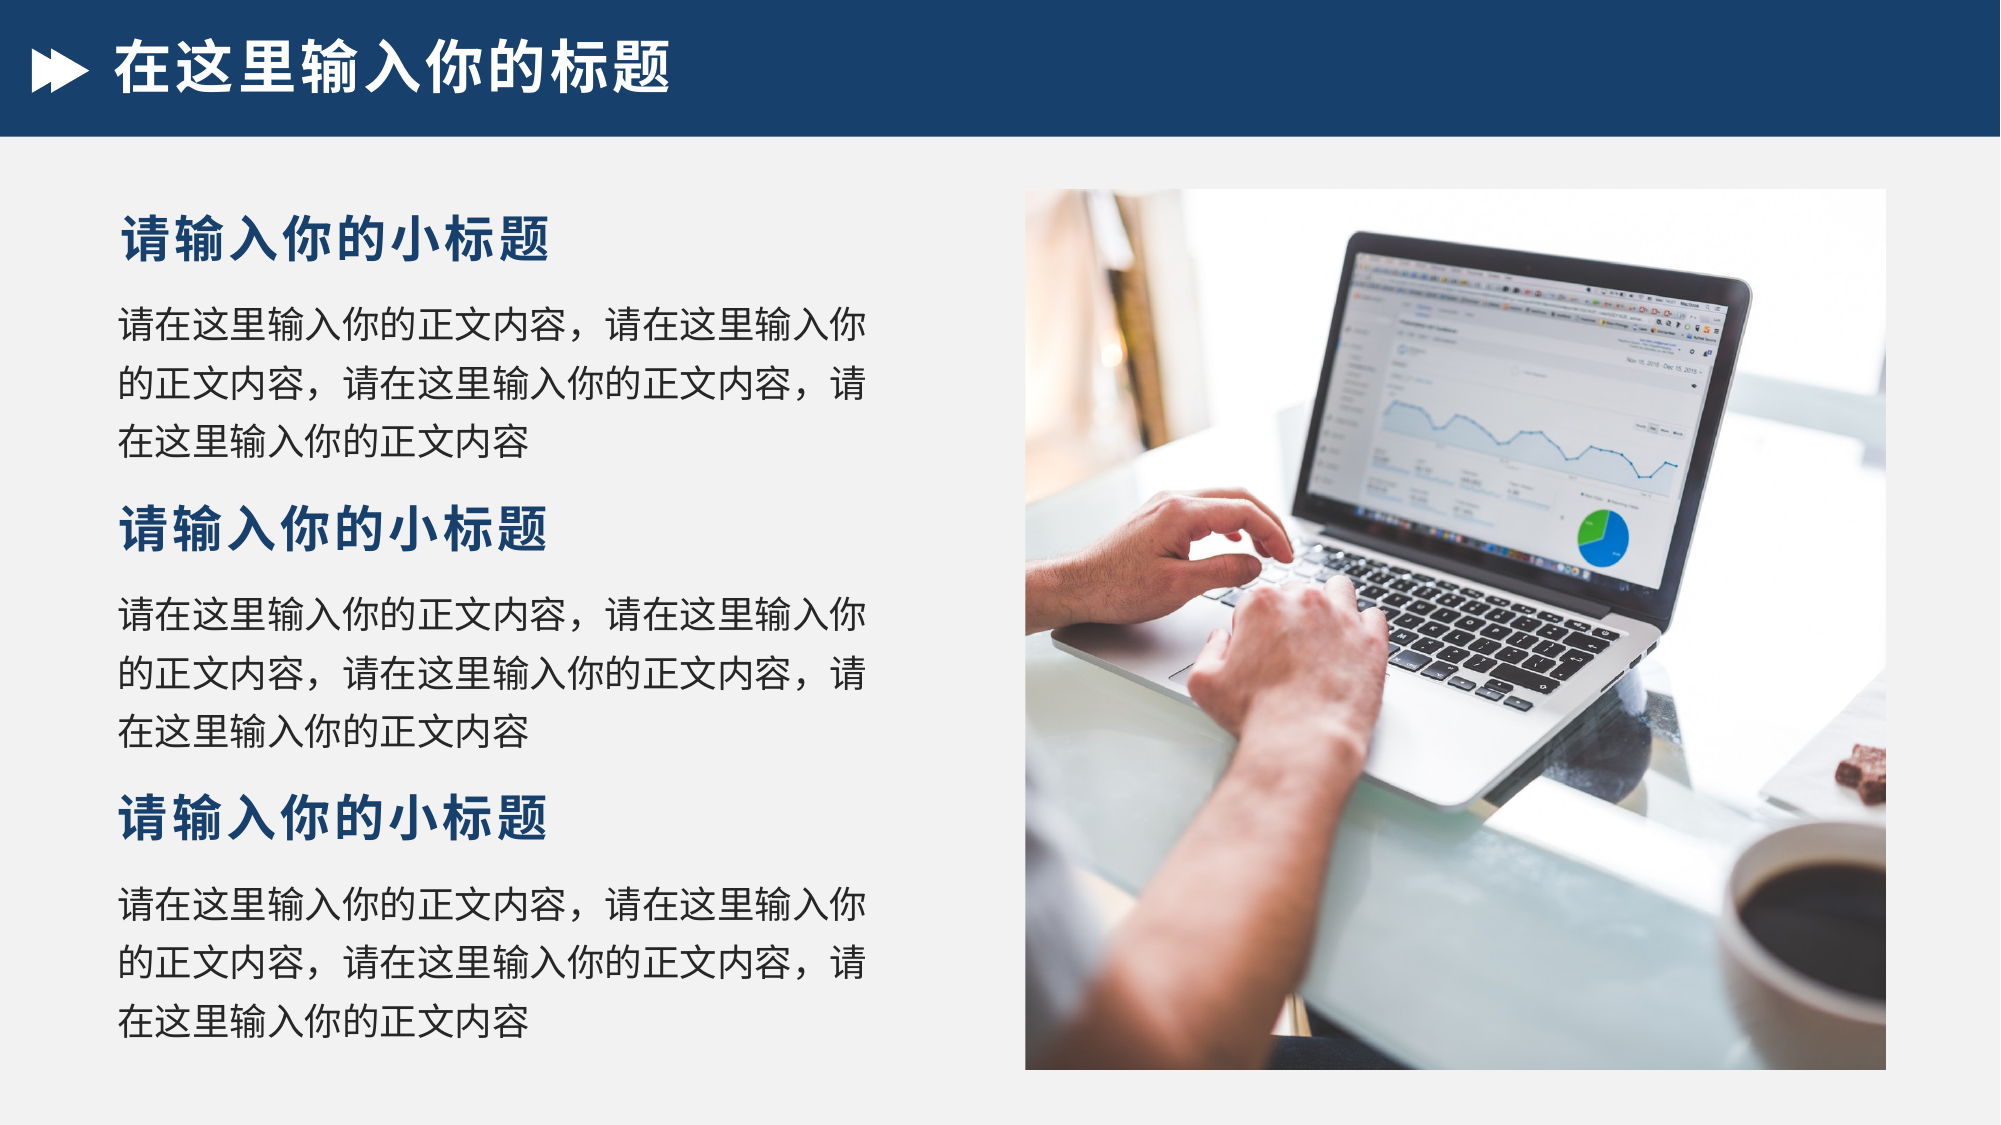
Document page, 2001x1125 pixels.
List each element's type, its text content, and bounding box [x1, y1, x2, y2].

title 在这里输入你的标题 [98, 34, 1824, 104]
list 请在这里输入你的正文内容，请在这里输入你的正文内容，请在这里输入你的正文内容，请在这里输入你的正文内容 [102, 570, 919, 628]
list 请输入你的小标题 [102, 786, 792, 855]
picture [1025, 189, 1886, 1070]
list 请在这里输入你的正文内容，请在这里输入你的正文内容，请在这里输入你的正文内容，请在这里输入你的正文内容 [102, 280, 919, 339]
list 请输入你的小标题 [105, 206, 794, 275]
list 请输入你的小标题 [103, 496, 792, 565]
list 请在这里输入你的正文内容，请在这里输入你的正文内容，请在这里输入你的正文内容，请在这里输入你的正文内容 [102, 859, 919, 918]
